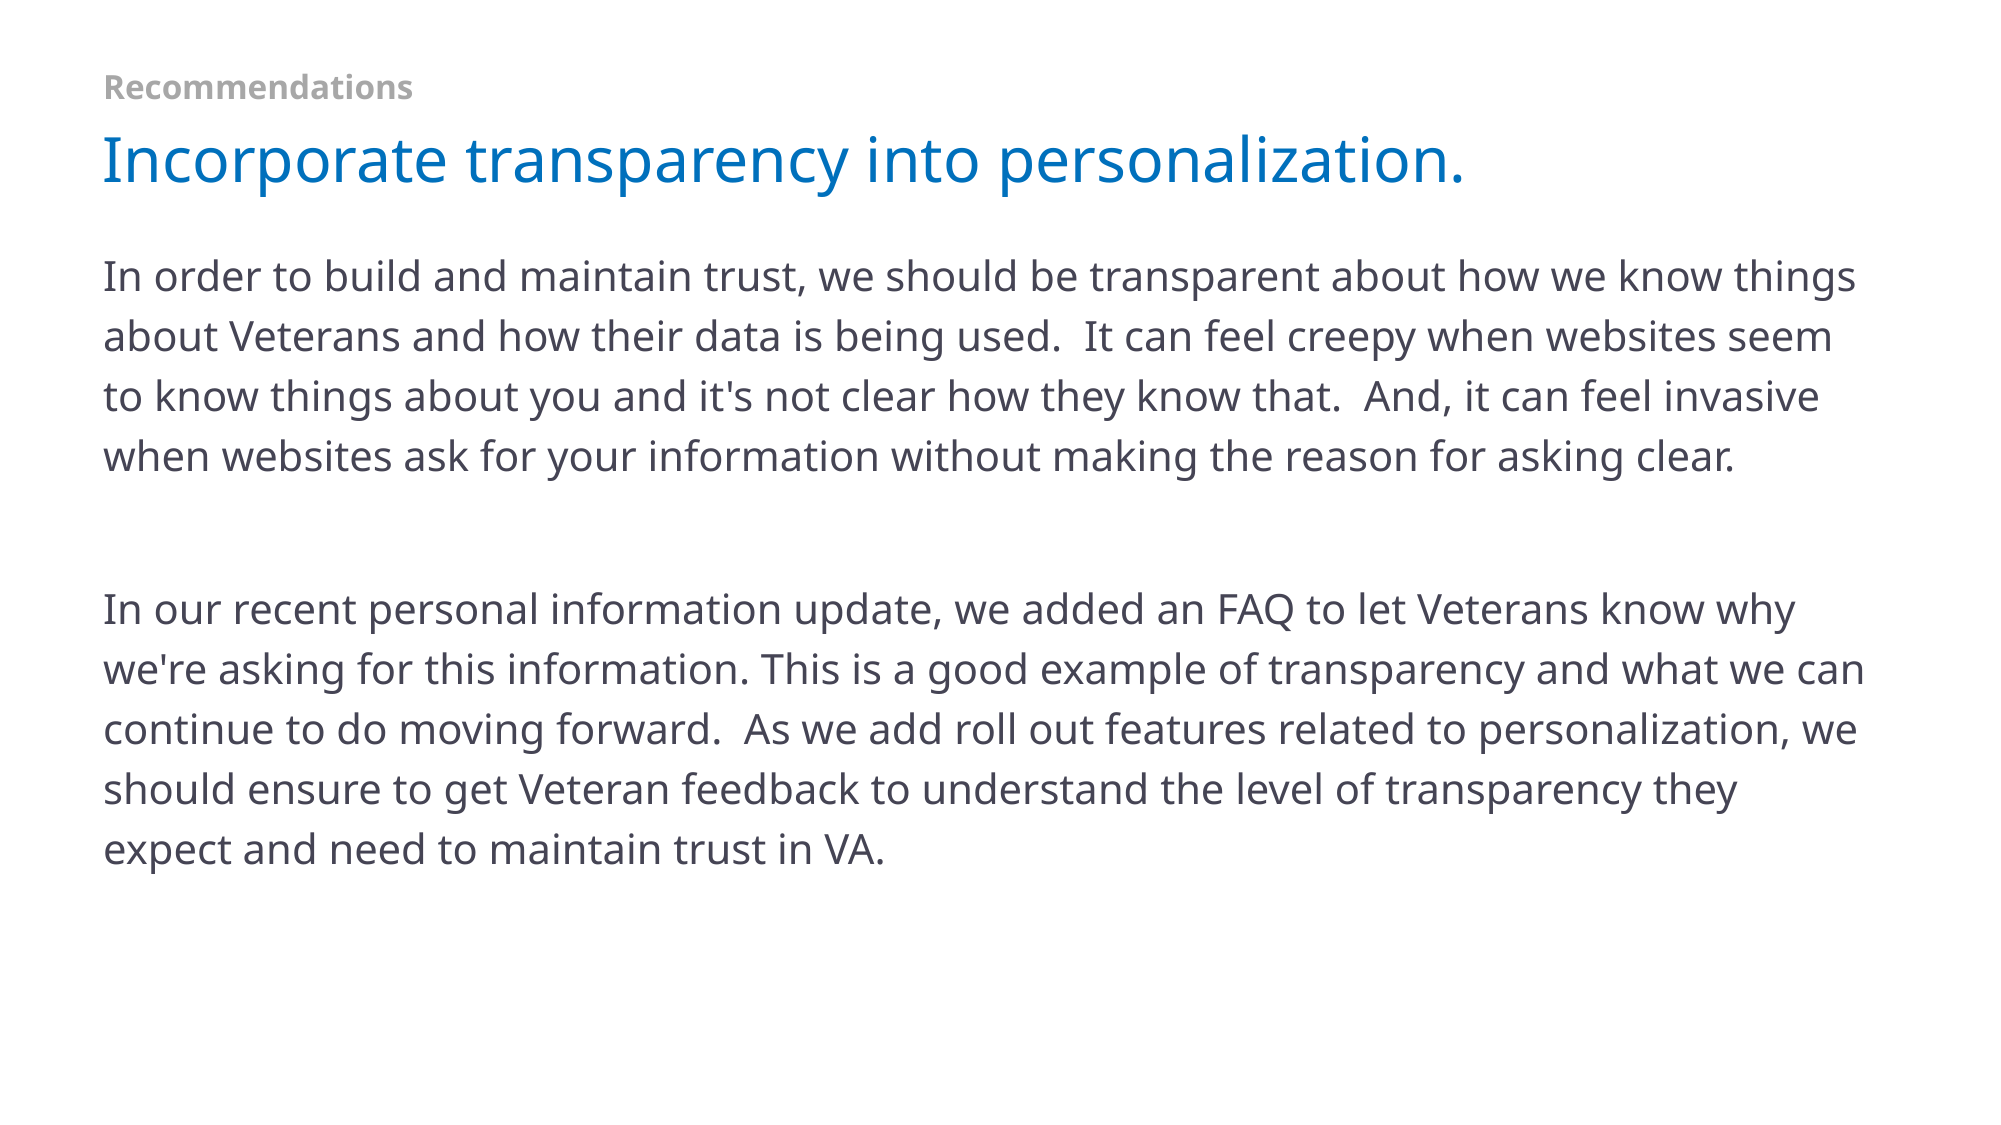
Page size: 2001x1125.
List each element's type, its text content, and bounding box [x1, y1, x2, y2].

title Incorporate transparency into personalization. [94, 112, 1860, 207]
subtitle Recommendations [95, 52, 1218, 112]
text_box In order to build and maintain trust, we should be transparent about how we know things about Veterans and how their data is being used. It can feel creepy when websites seem to know things about you and it's not clear how they know that. And, it can feel invasive when websites ask for your information without making the reason for asking clear. In our recent personal information update, we added an FAQ to let Veterans know why we're asking for this information. This is a good example of transparency and what we can continue to do moving forward. As we add roll out features related to personalization, we should ensure to get Veteran feedback to understand the level of transparency they expect and need to maintain trust in VA. [95, 231, 1878, 1044]
